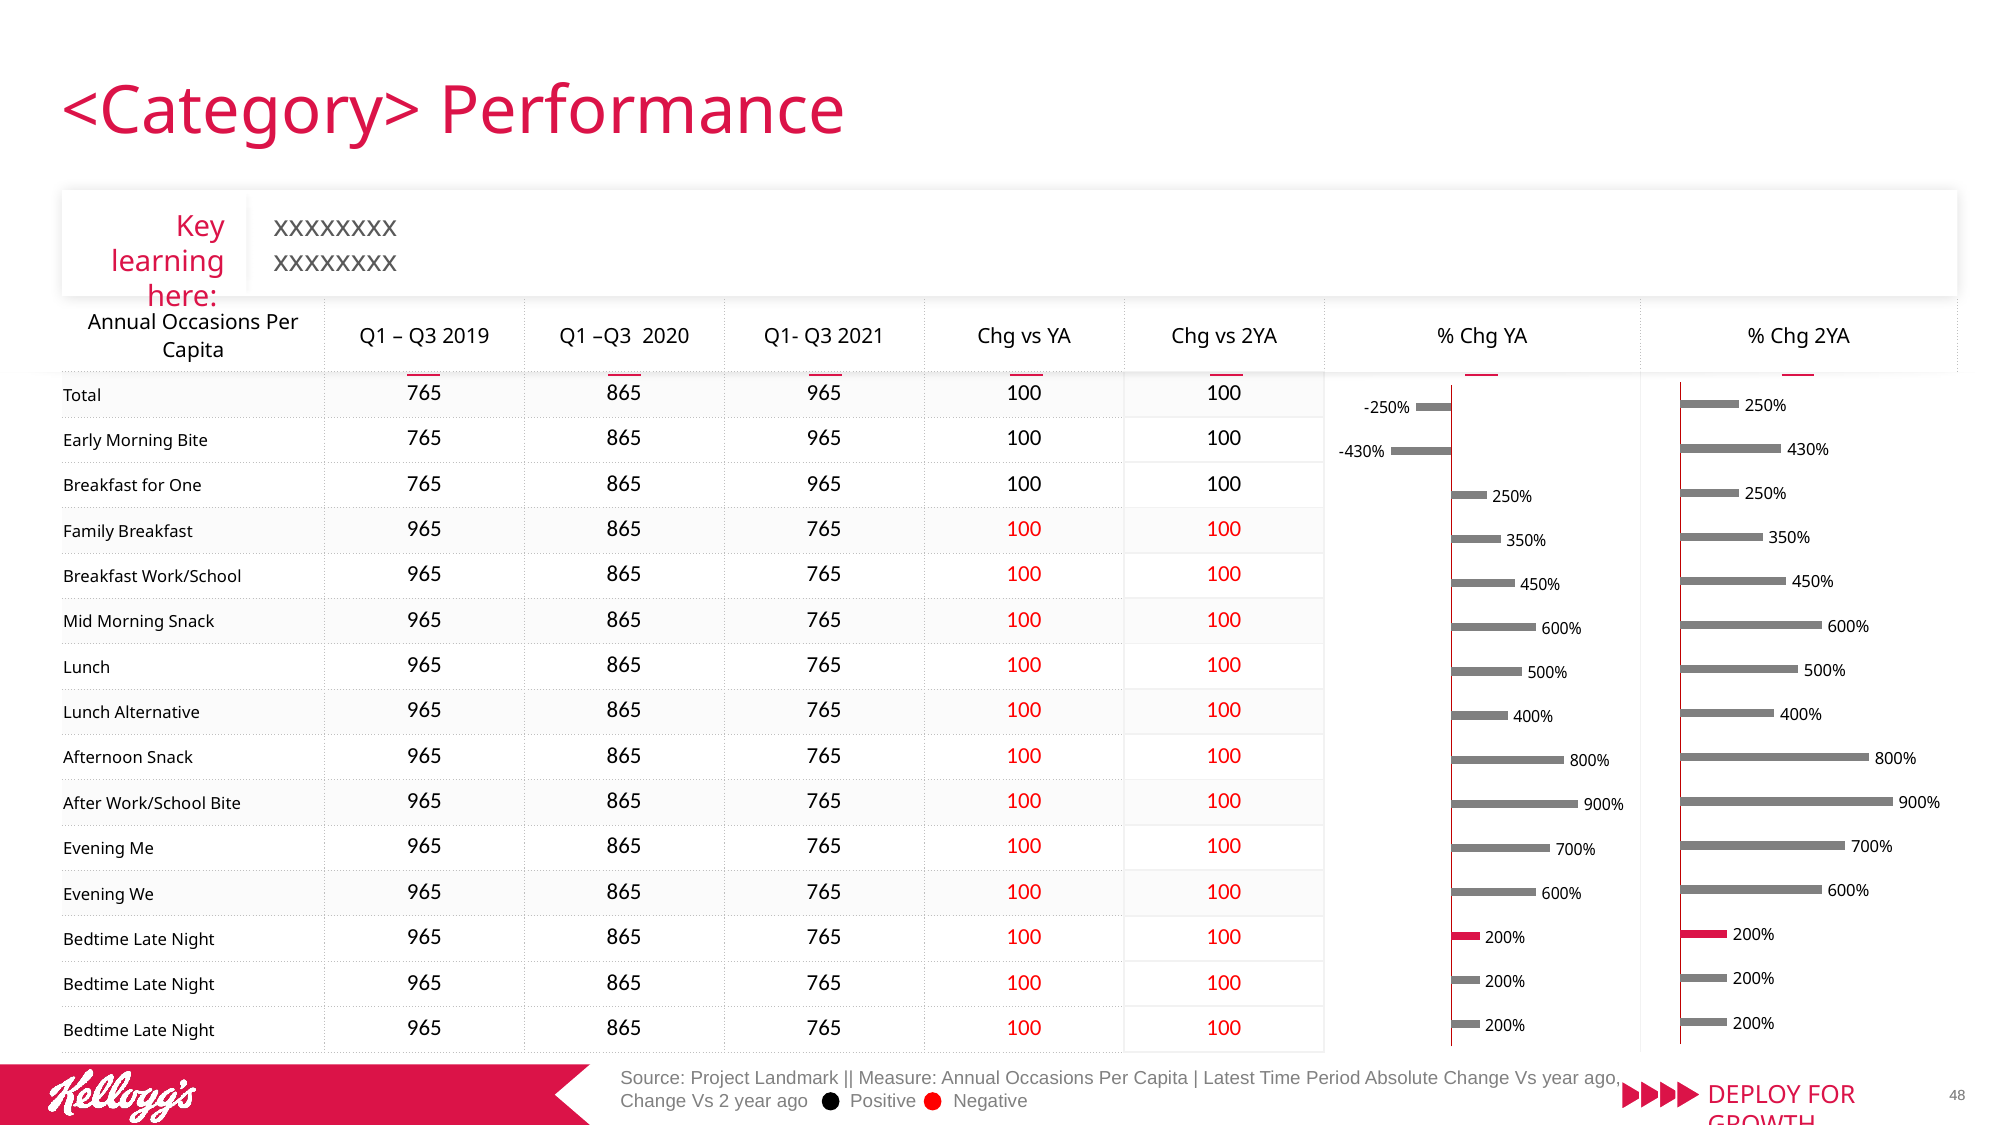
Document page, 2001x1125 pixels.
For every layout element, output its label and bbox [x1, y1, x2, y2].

table_cell [1325, 381, 1640, 1052]
table_cell [1641, 381, 1957, 1052]
text_box [605, 1058, 1641, 1120]
table_cell [1125, 917, 1323, 960]
table_cell [1125, 554, 1323, 597]
table_cell [1125, 644, 1323, 688]
table_cell [1125, 1007, 1323, 1051]
chart [1338, 384, 1625, 1047]
table_cell [1125, 418, 1323, 461]
table_cell [1125, 826, 1323, 869]
table_cell [62, 381, 1123, 1052]
text_box [46, 67, 1907, 158]
table_cell [1125, 599, 1323, 643]
table_cell [1125, 381, 1323, 416]
picture [200, 194, 301, 294]
table_cell [1125, 463, 1323, 507]
table_cell [1125, 780, 1323, 824]
table_cell [1125, 508, 1323, 552]
text_box [61, 189, 1958, 320]
table_cell [1125, 962, 1323, 1005]
chart [1655, 382, 1941, 1045]
table_cell [1125, 871, 1323, 915]
slide_number [1921, 1071, 1994, 1117]
table_header [62, 299, 1957, 371]
picture [0, 372, 1975, 381]
table_cell [1125, 690, 1323, 733]
table_cell [1125, 735, 1323, 779]
